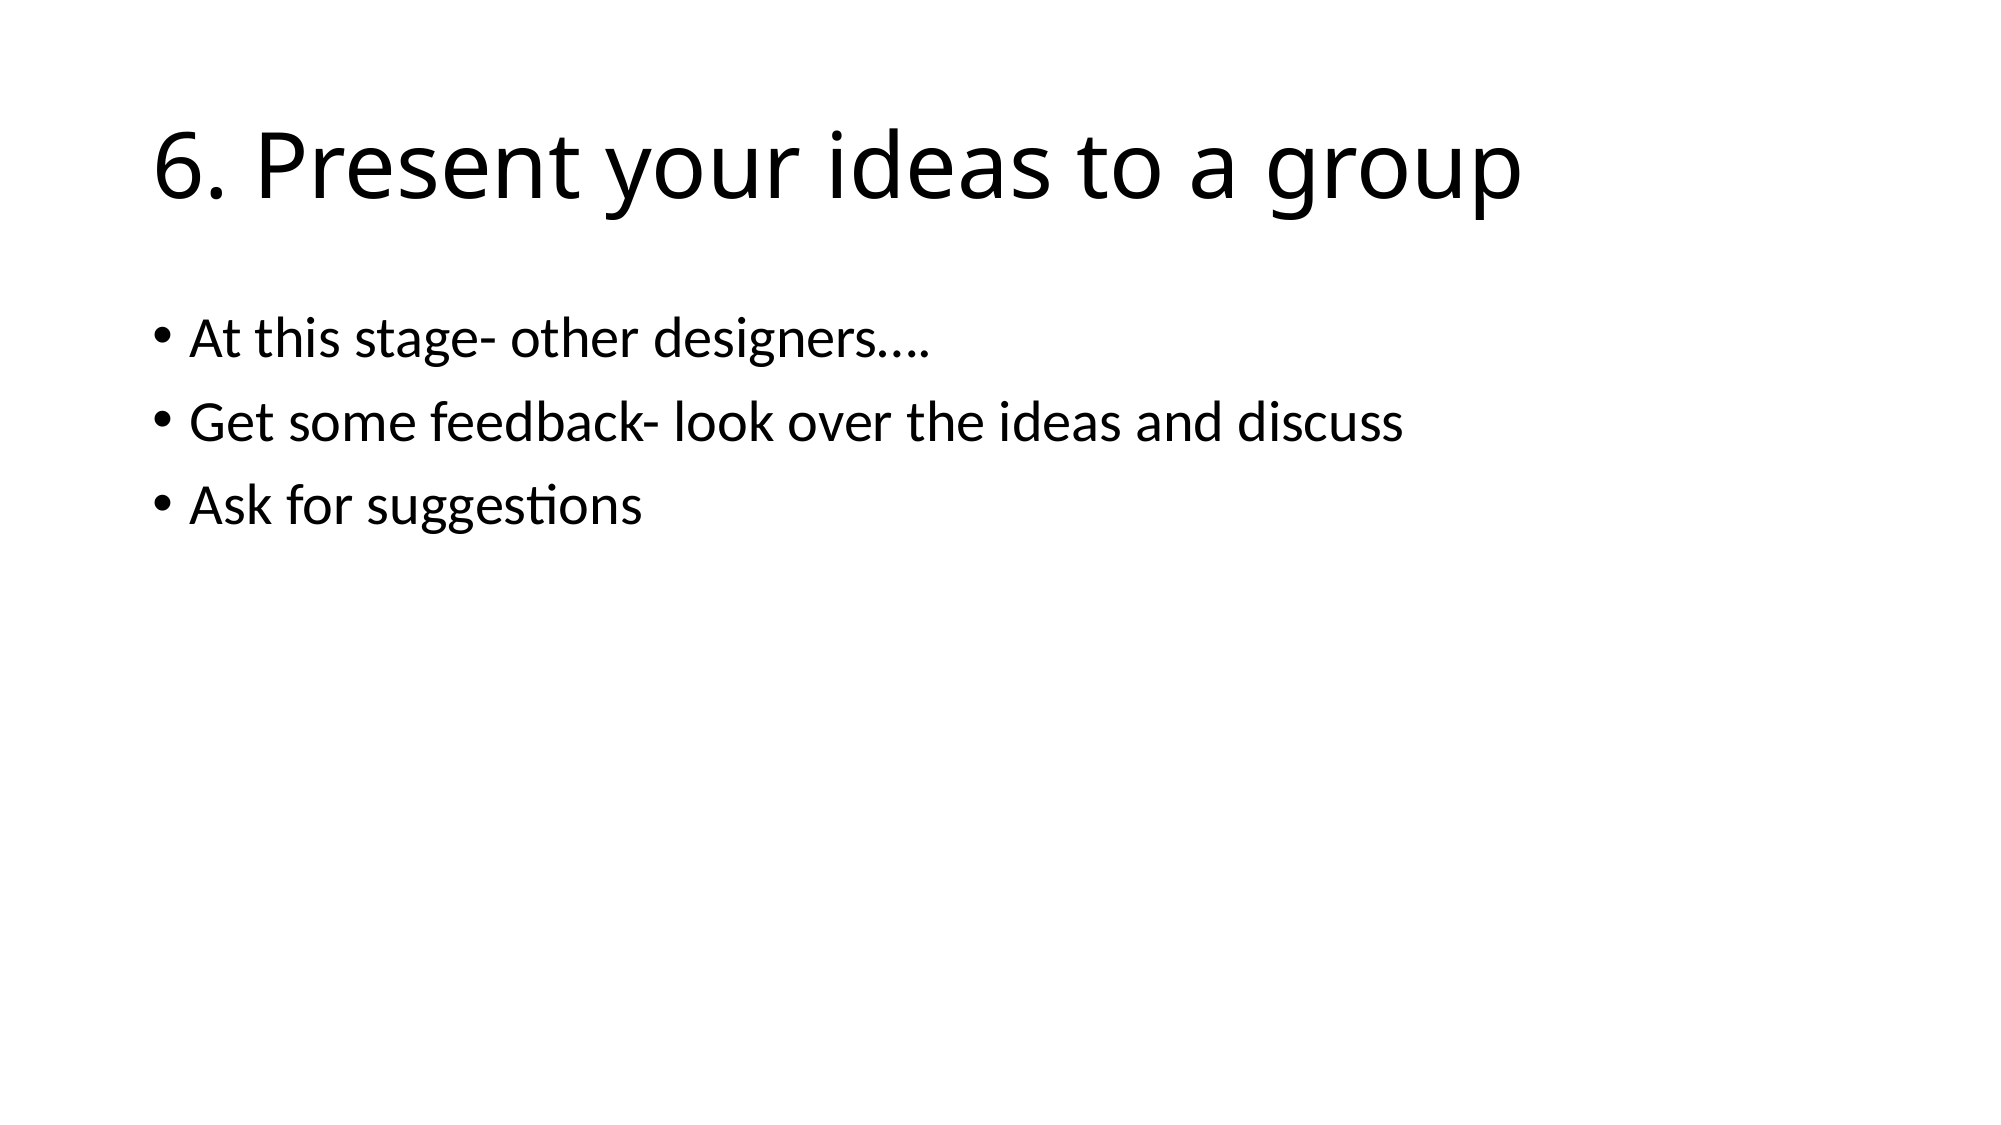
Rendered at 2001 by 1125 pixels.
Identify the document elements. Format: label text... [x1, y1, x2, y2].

list At this stage- other designers…. Get some feedback- look over the ideas and discuss Ask for suggestions [137, 299, 1863, 1014]
title 6. Present your ideas to a group [137, 59, 1863, 278]
